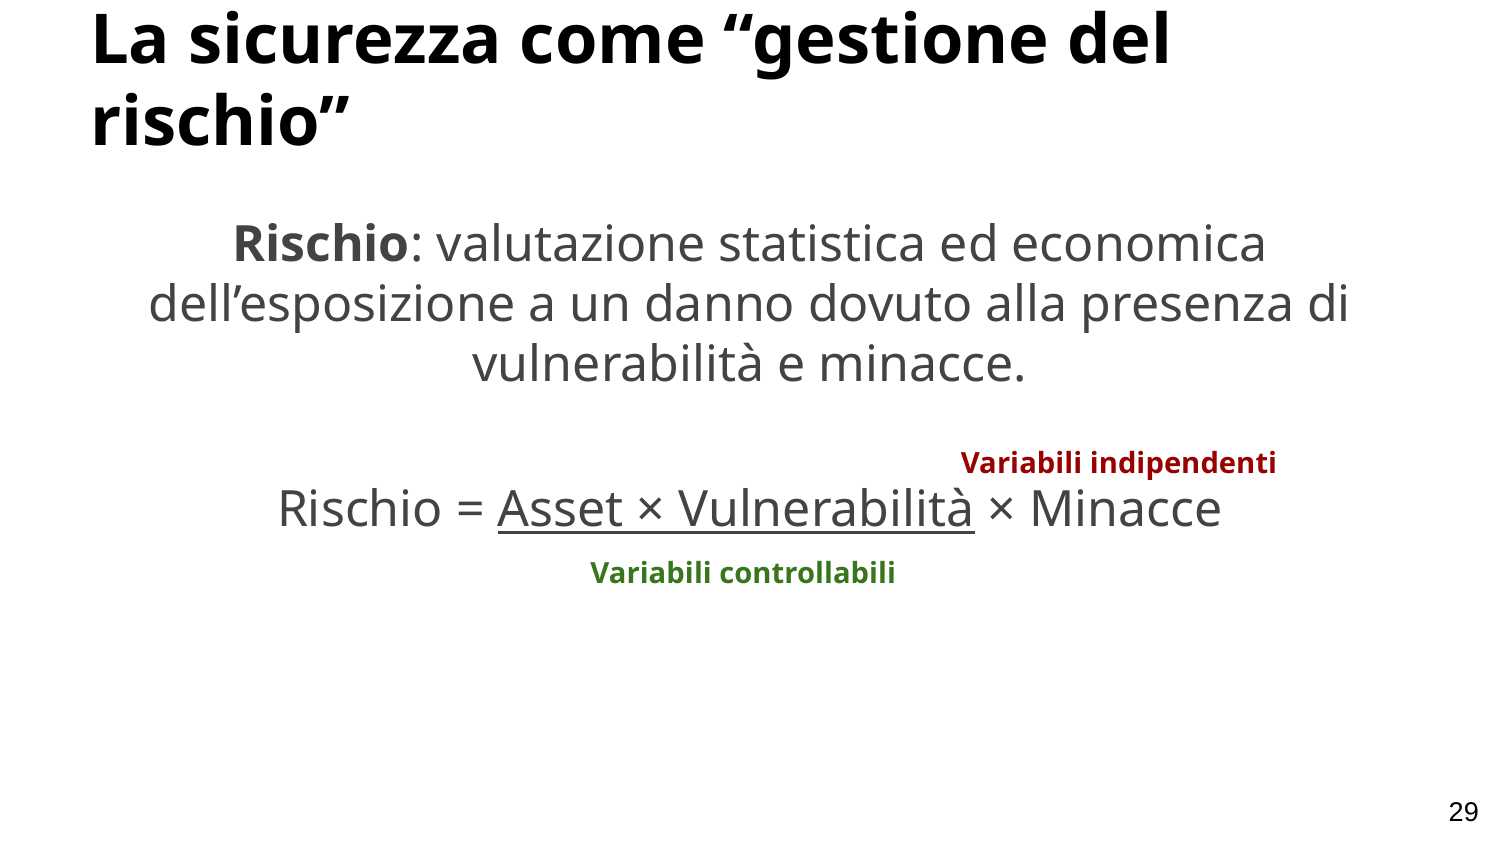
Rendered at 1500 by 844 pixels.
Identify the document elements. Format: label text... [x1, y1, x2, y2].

text_box Variabili indipendenti [926, 429, 1313, 493]
slide_number ‹#› [1403, 779, 1494, 844]
title La sicurezza come “gestione del rischio” [75, 33, 1425, 175]
text_box Variabili controllabili [550, 538, 937, 603]
list Rischio: valutazione statistica ed economica dell’esposizione a un danno dovuto alla presenza di vulnerabilità e minacce. Rischio = Asset × Vulnerabilità × Minacce [75, 196, 1425, 808]
